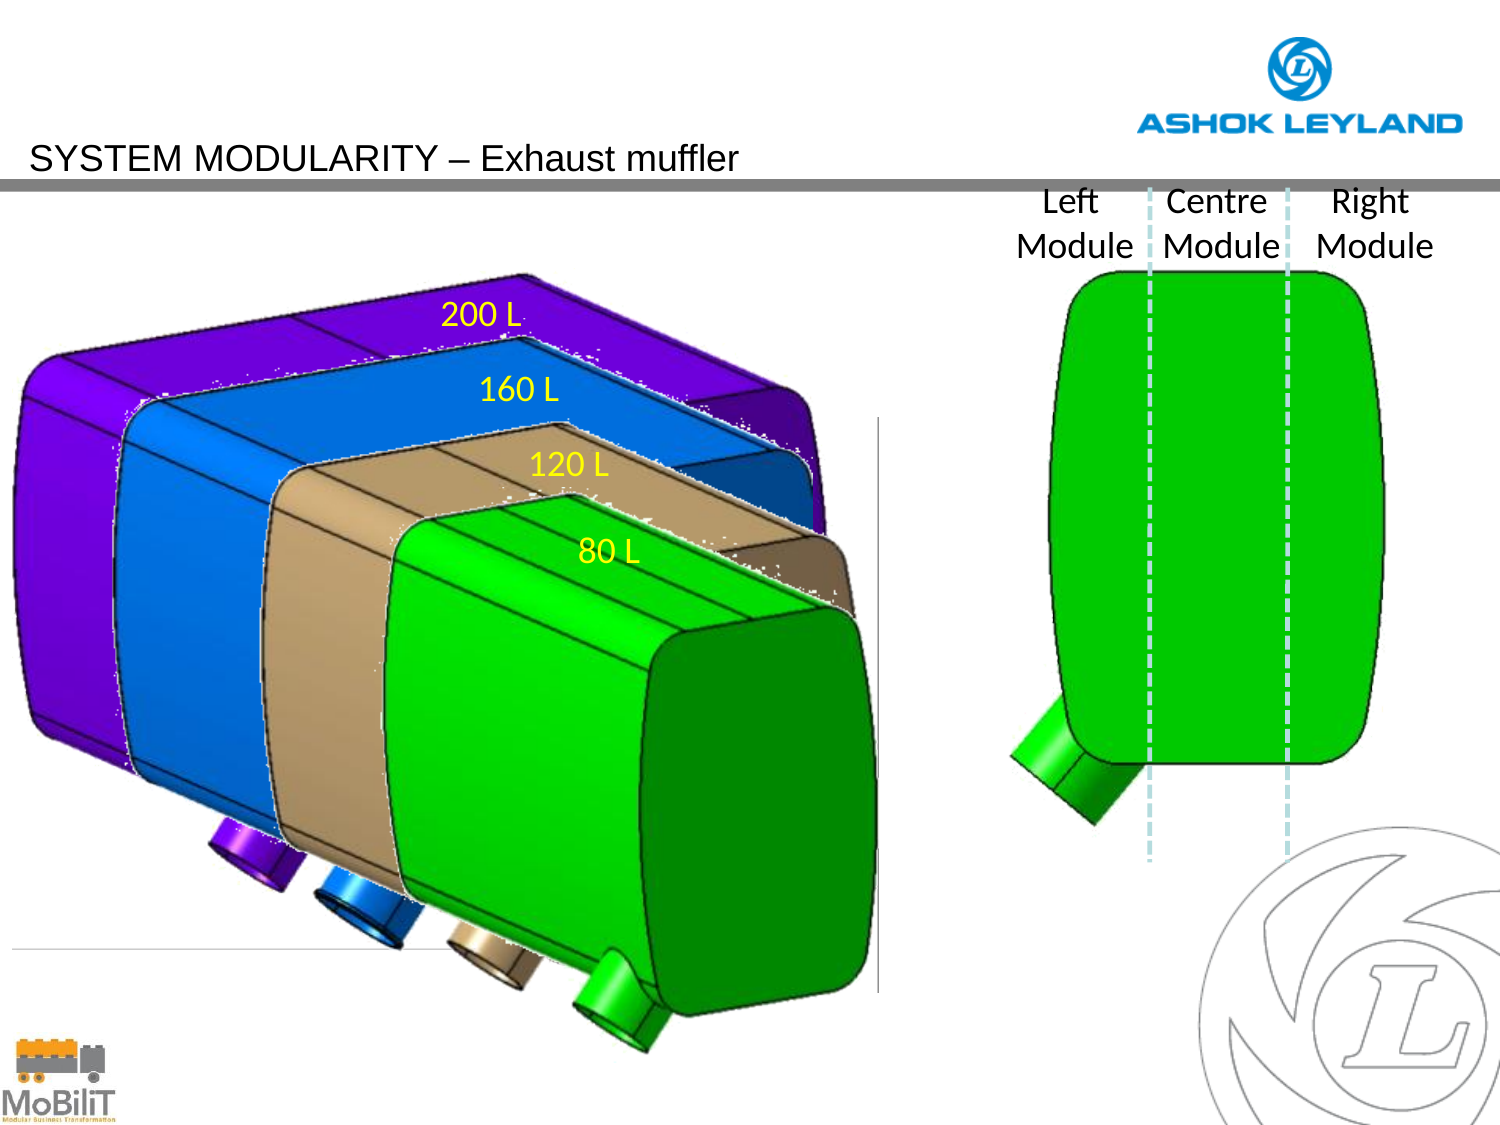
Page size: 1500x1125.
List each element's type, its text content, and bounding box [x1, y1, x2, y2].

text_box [12, 268, 892, 1063]
text_box SYSTEM MODULARITY – Exhaust muffler [14, 126, 755, 187]
picture [1279, 42, 1298, 66]
picture [1273, 71, 1297, 90]
picture [1303, 72, 1321, 96]
picture [1287, 56, 1313, 82]
picture [1303, 48, 1326, 67]
picture [0, 1032, 117, 1125]
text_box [912, 162, 1465, 863]
picture [1137, 37, 1463, 134]
